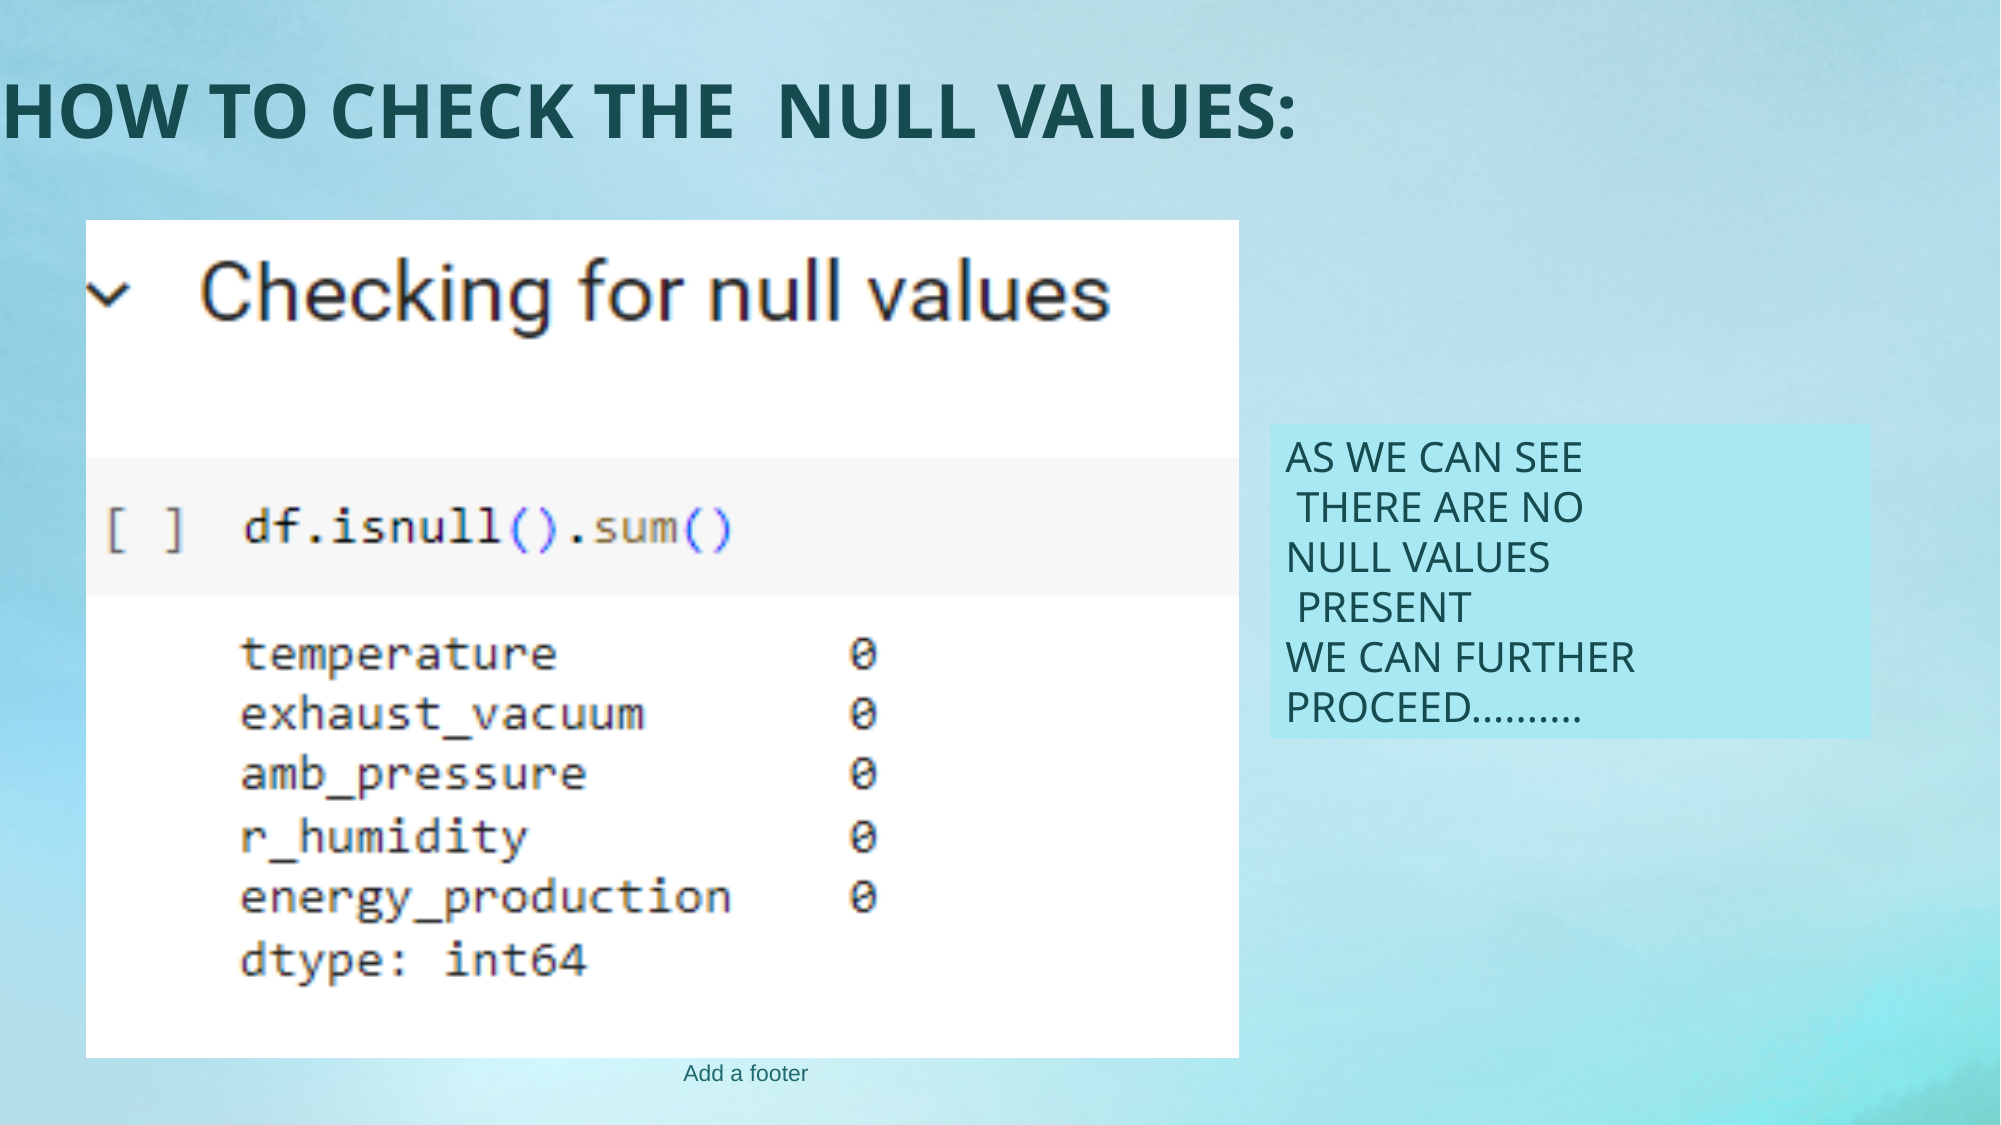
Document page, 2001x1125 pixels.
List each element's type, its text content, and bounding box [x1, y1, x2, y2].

picture [0, 0, 2001, 1125]
text_box AS WE CAN SEE THERE ARE NO NULL VALUES PRESENT WE CAN FURTHER PROCEED.......... [1270, 423, 1871, 739]
footer Add a footer [683, 1042, 1317, 1103]
title HOW TO CHECK THE NULL VALUES: [0, 84, 1859, 144]
